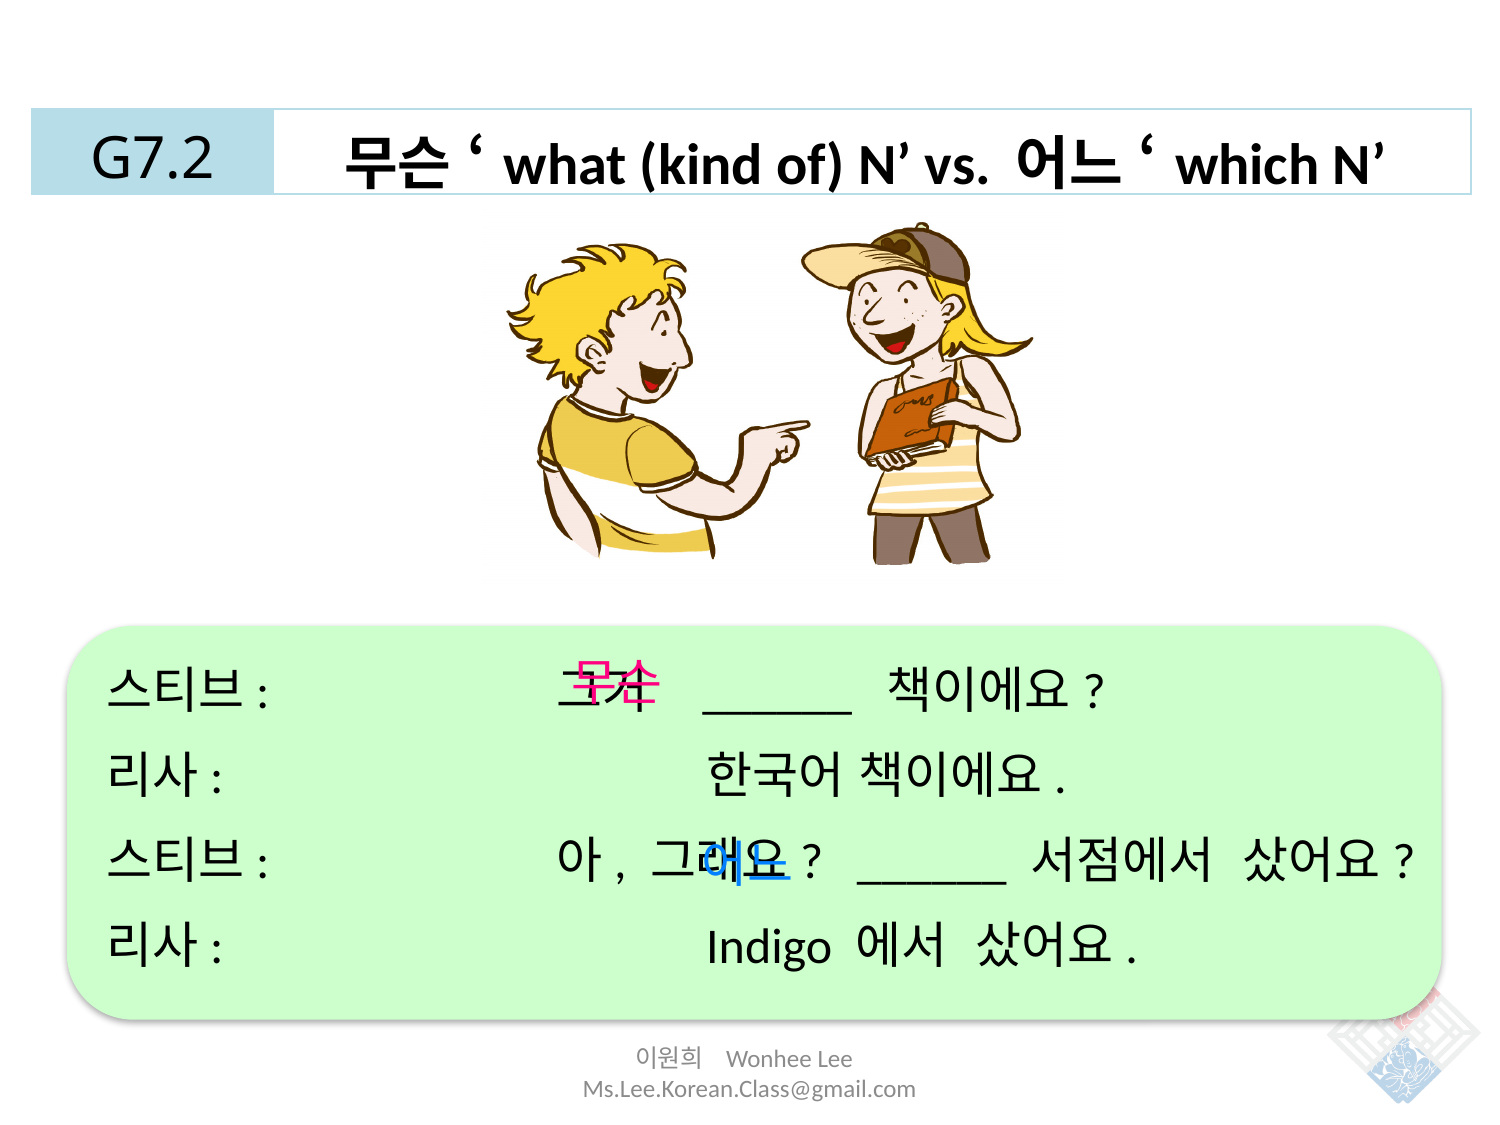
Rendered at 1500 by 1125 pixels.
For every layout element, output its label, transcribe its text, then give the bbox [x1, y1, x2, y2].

picture [481, 208, 1064, 584]
text_box [66, 625, 1436, 1020]
footer 이원희 Wonhee Lee Ms.Lee.Korean.Class@gmail.com [512, 1042, 988, 1103]
text_box 어느 [686, 825, 809, 901]
table_header G7.2 [32, 110, 272, 193]
text_box 무슨 [556, 643, 679, 719]
table_header 무슨 ‘what (kind of) N’ vs. 어느 ‘which N’ [274, 110, 1470, 193]
text_box 스티브: 그거 ______ 책이에요? 리사: 한국어 책이에요. 스티브: 아, 그래요? ______ 서점에서 샀어요? 리사: Indigo 에서 샀어요. [91, 651, 1442, 982]
